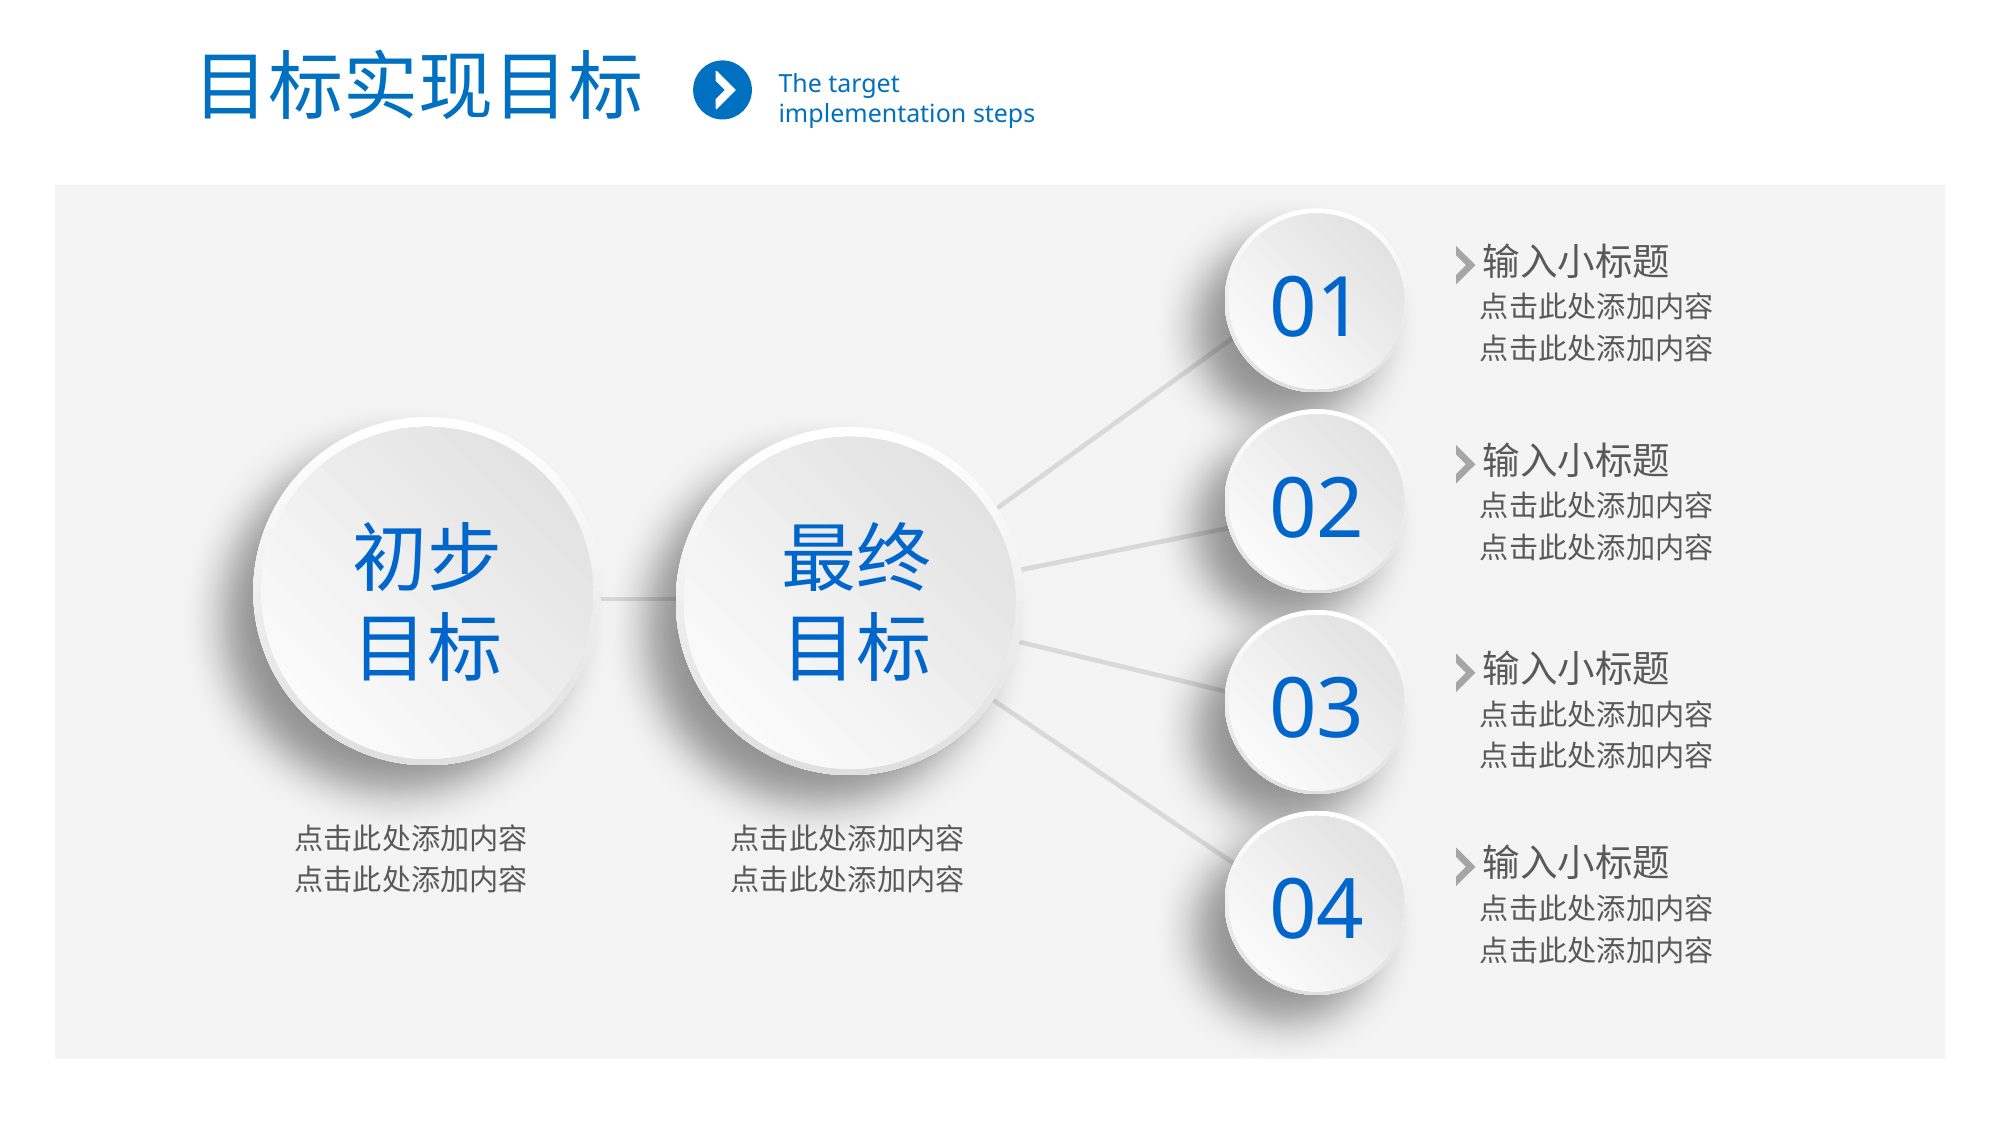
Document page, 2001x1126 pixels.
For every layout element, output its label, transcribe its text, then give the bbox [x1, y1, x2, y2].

text_box [53, 183, 1947, 1061]
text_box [1224, 408, 1409, 594]
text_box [675, 426, 1025, 776]
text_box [1455, 831, 1733, 976]
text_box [1455, 637, 1733, 782]
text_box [1255, 602, 1284, 608]
text_box 点击此处添加内容 点击此处添加内容 [279, 805, 547, 904]
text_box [849, 602, 1253, 877]
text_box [1224, 810, 1409, 996]
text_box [114, 30, 1084, 138]
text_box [1224, 609, 1409, 795]
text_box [856, 323, 1253, 515]
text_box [1029, 516, 1221, 600]
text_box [253, 416, 602, 766]
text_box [1455, 429, 1733, 573]
text_box 点击此处添加内容 点击此处添加内容 [716, 805, 984, 904]
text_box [1224, 208, 1409, 393]
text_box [1455, 230, 1733, 374]
